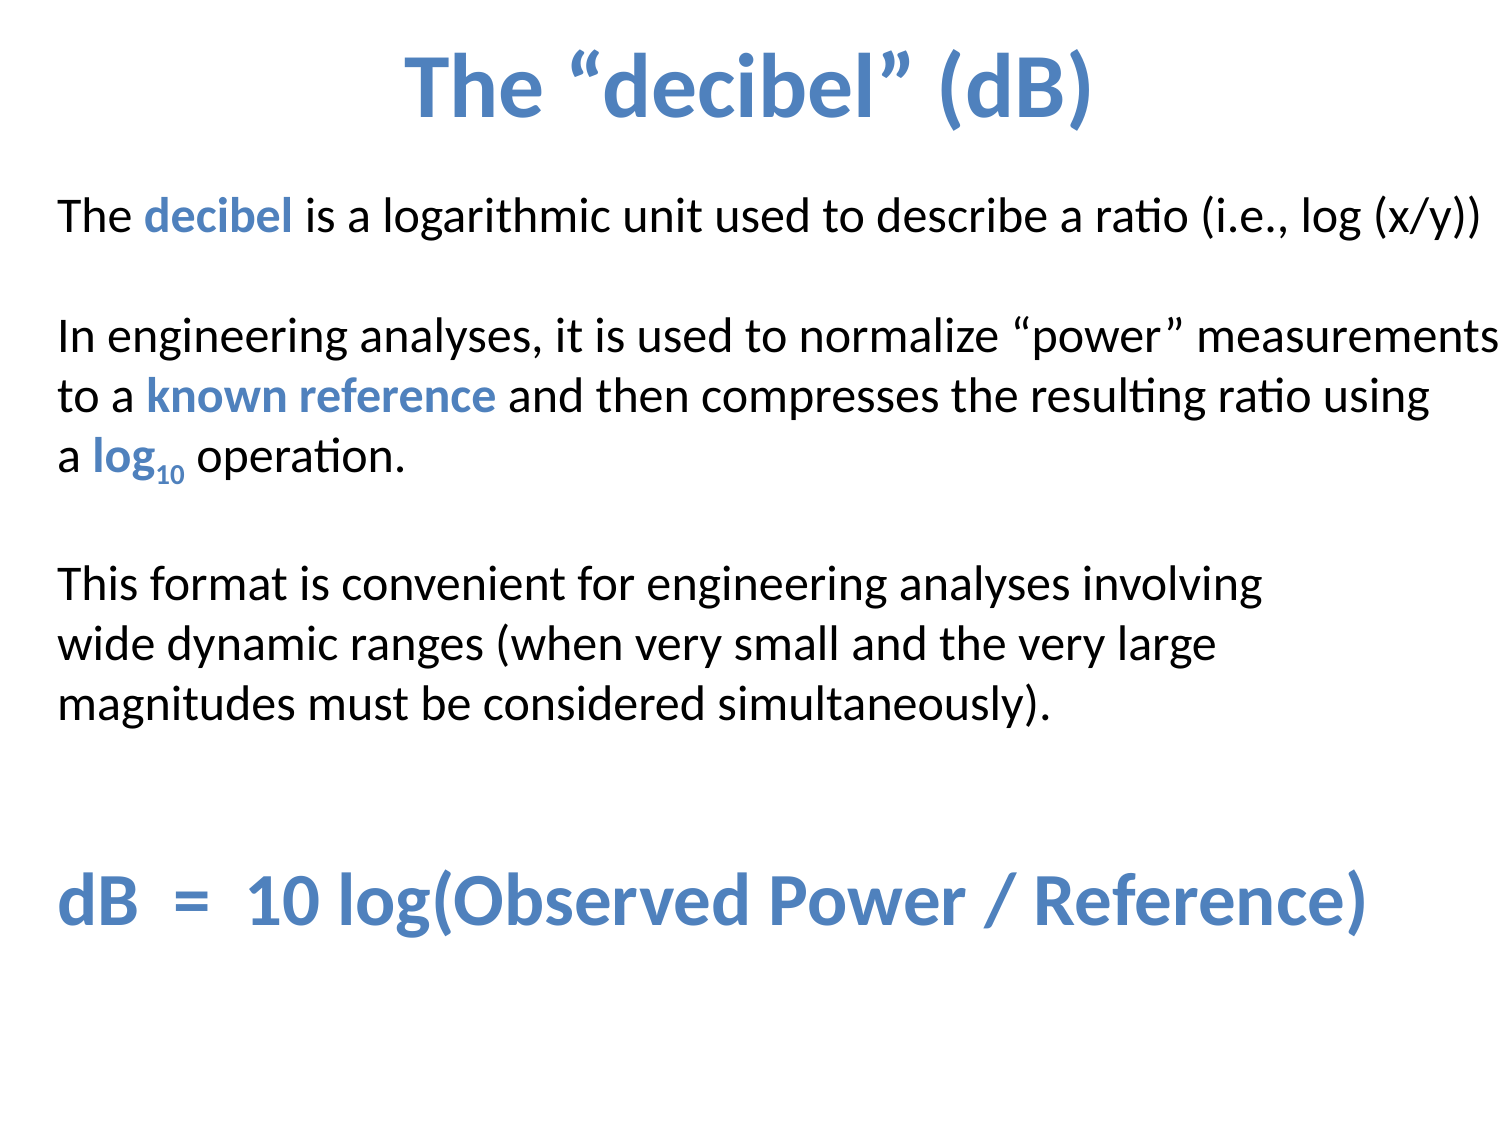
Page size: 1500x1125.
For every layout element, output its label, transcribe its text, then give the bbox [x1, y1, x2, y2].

text_box The decibel is a logarithmic unit used to describe a ratio (i.e., log (x/y)) In engineering analyses, it is used to normalize “power” measurements to a known reference and then compresses the resulting ratio using a log10 operation. This format is convenient for engineering analyses involving wide dynamic ranges (when very small and the very large magnitudes must be considered simultaneously). dB = 10 log(Observed Power / Reference) [42, 174, 1500, 948]
title The “decibel” (dB) [75, 0, 1425, 163]
